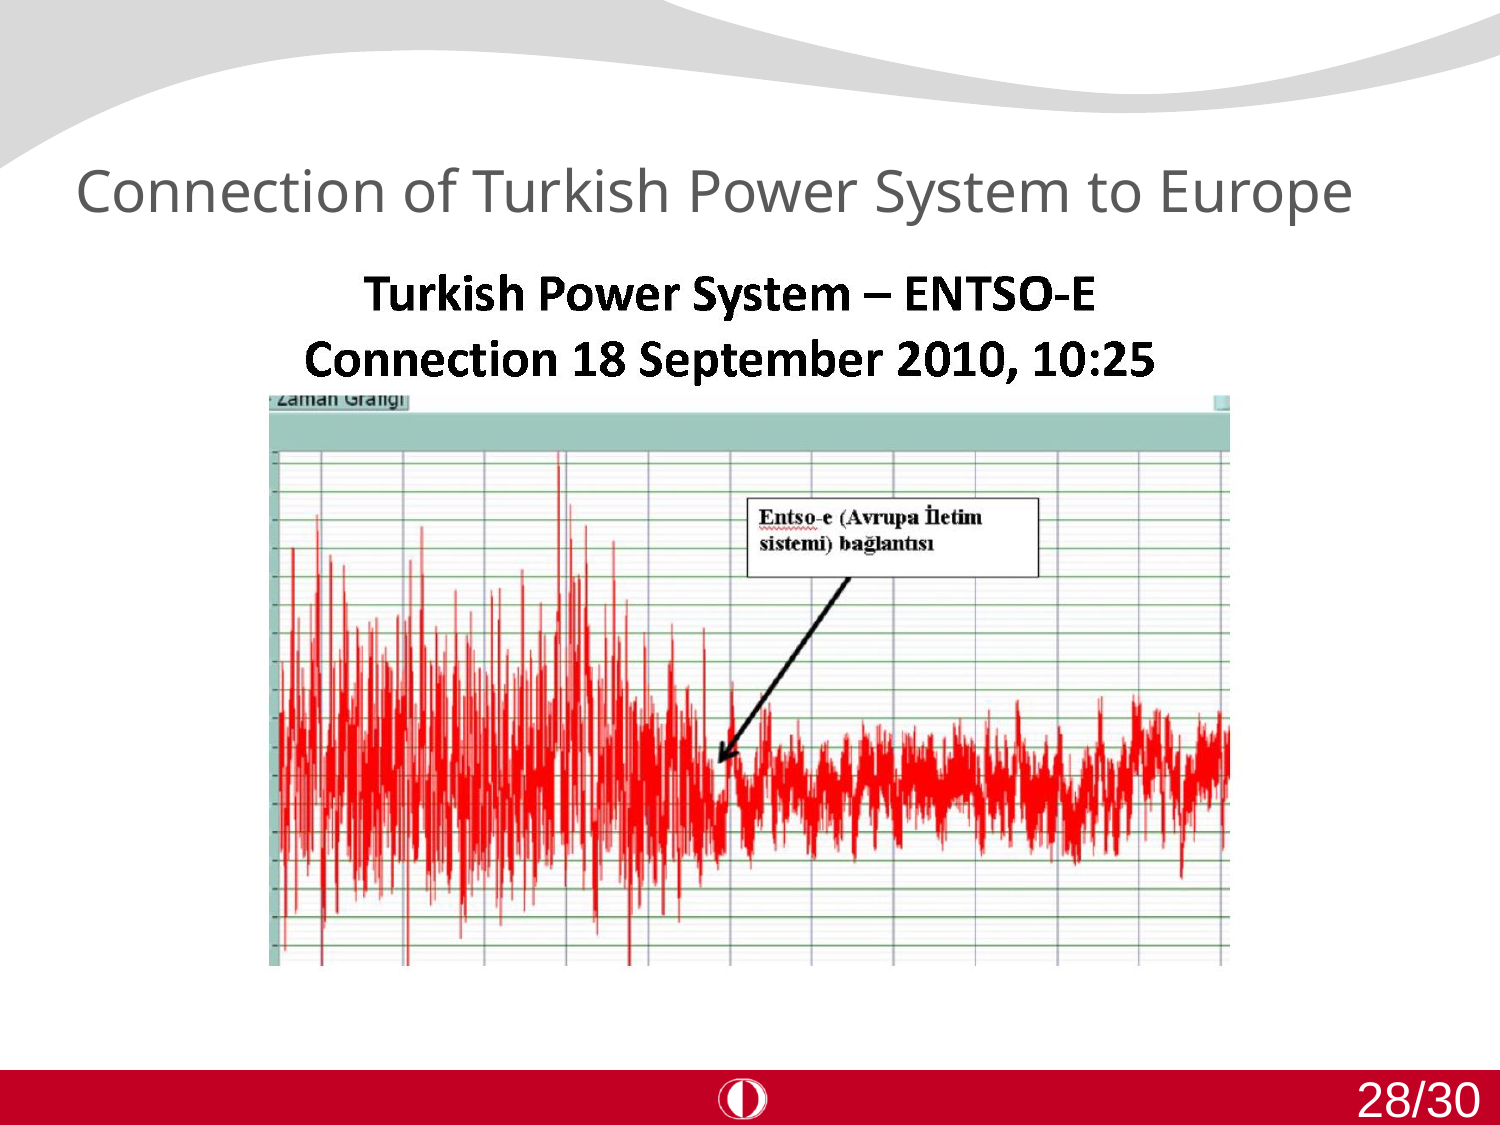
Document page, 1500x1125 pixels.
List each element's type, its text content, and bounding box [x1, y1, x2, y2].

picture [221, 237, 1273, 995]
picture [713, 1078, 781, 1122]
title Connection of Turkish Power System to Europe [75, 55, 1425, 224]
